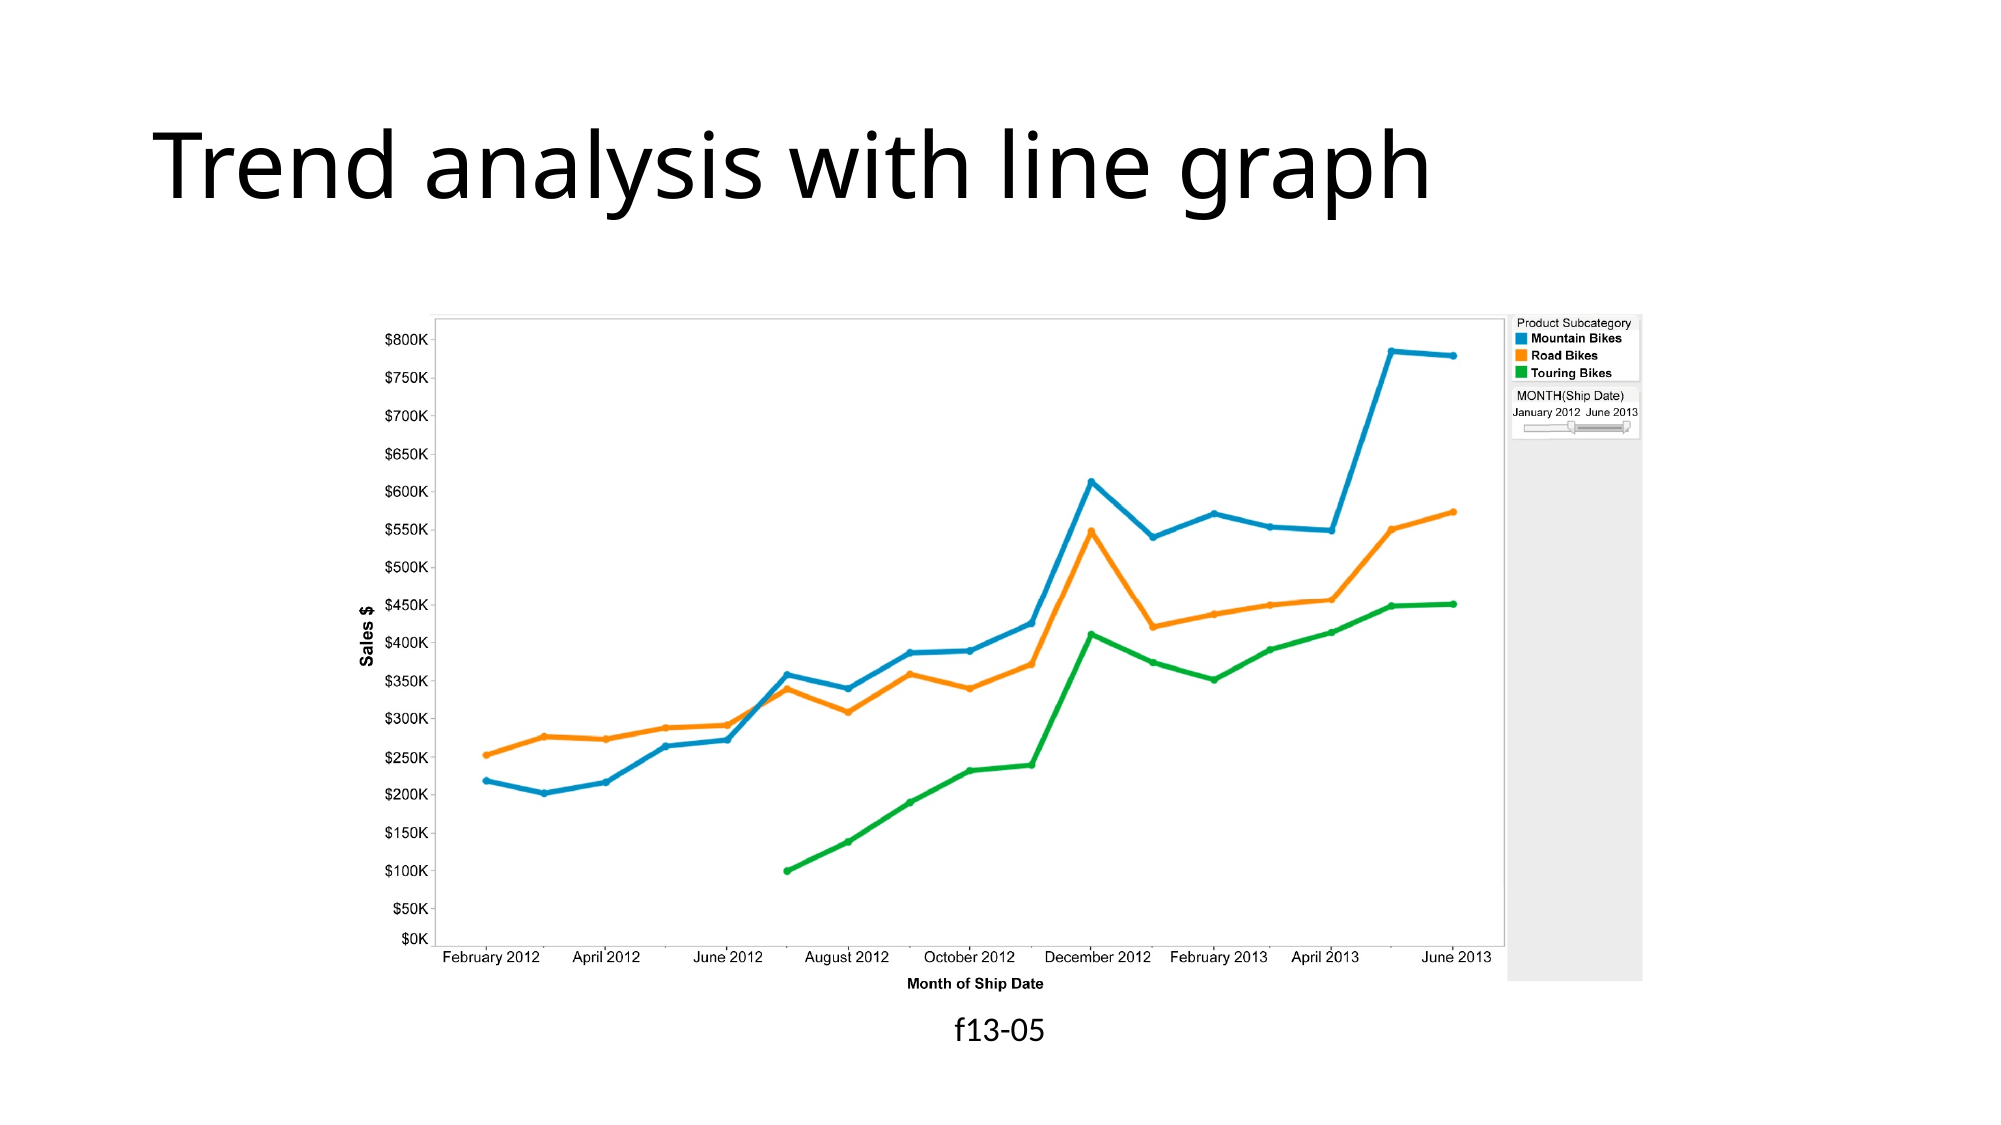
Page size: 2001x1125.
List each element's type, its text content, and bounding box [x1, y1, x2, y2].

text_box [357, 314, 1643, 1057]
title Trend analysis with line graph [137, 59, 1863, 278]
